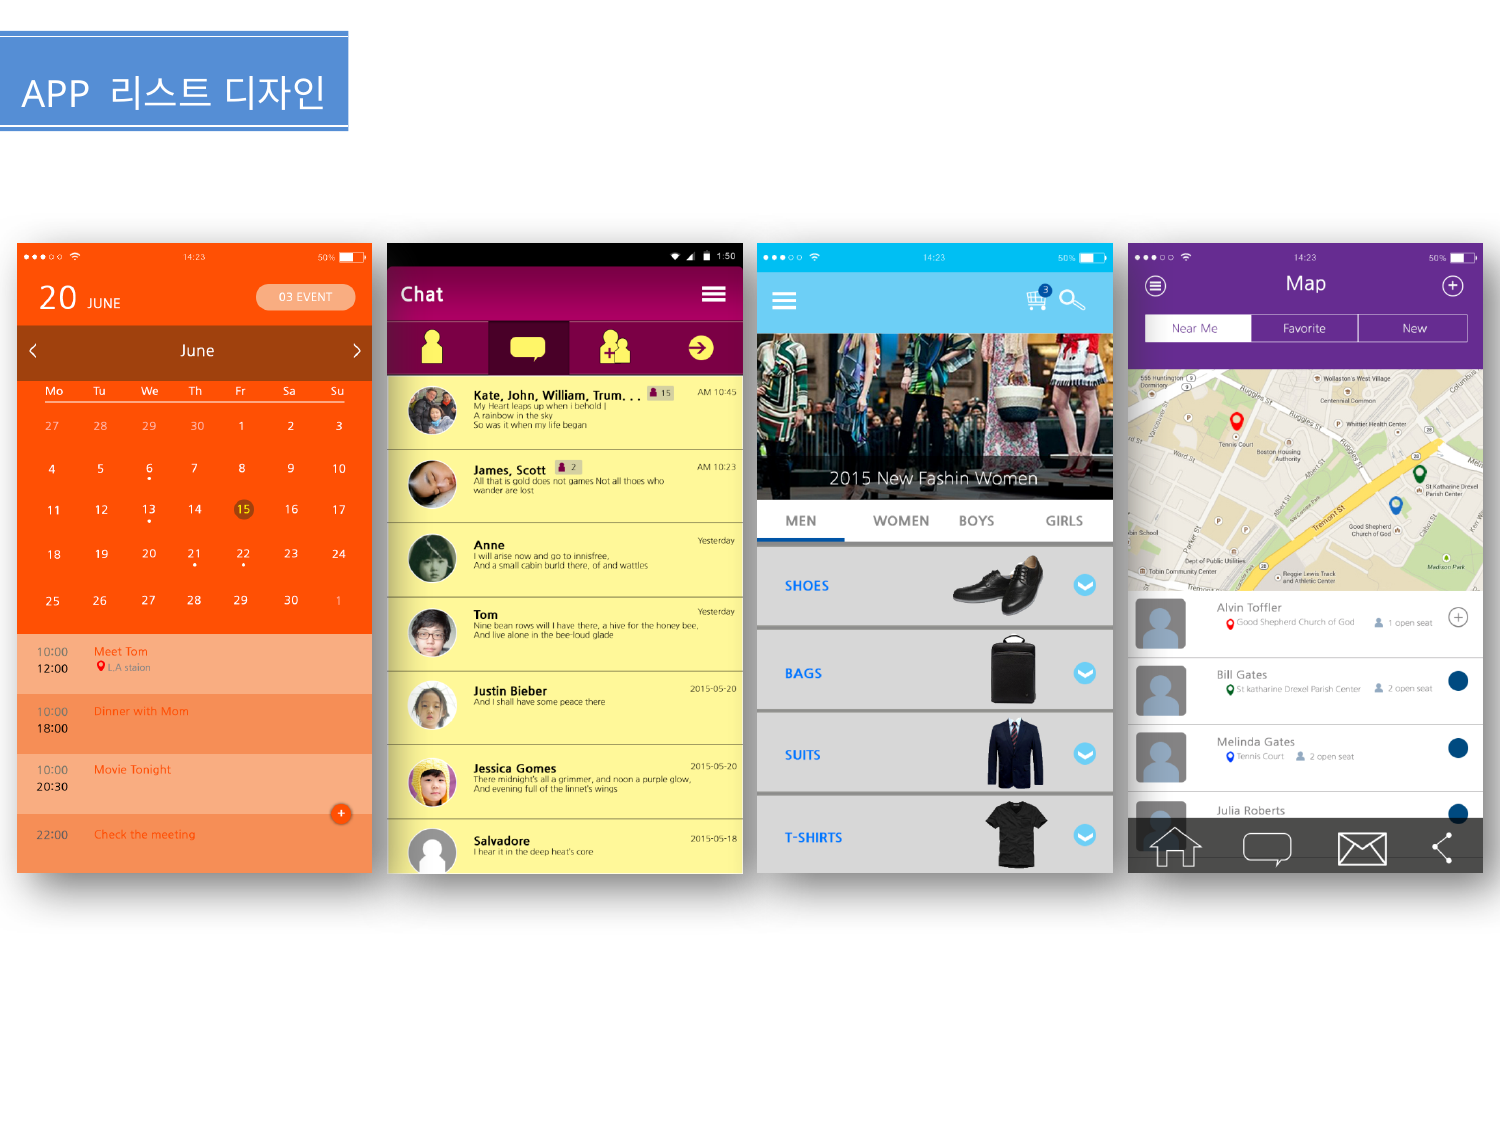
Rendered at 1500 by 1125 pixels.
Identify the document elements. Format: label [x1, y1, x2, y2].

picture [17, 243, 373, 873]
picture [757, 273, 1113, 873]
picture [1080, 253, 1093, 263]
picture [1127, 243, 1483, 873]
text_box [0, 30, 349, 132]
picture [387, 243, 743, 874]
